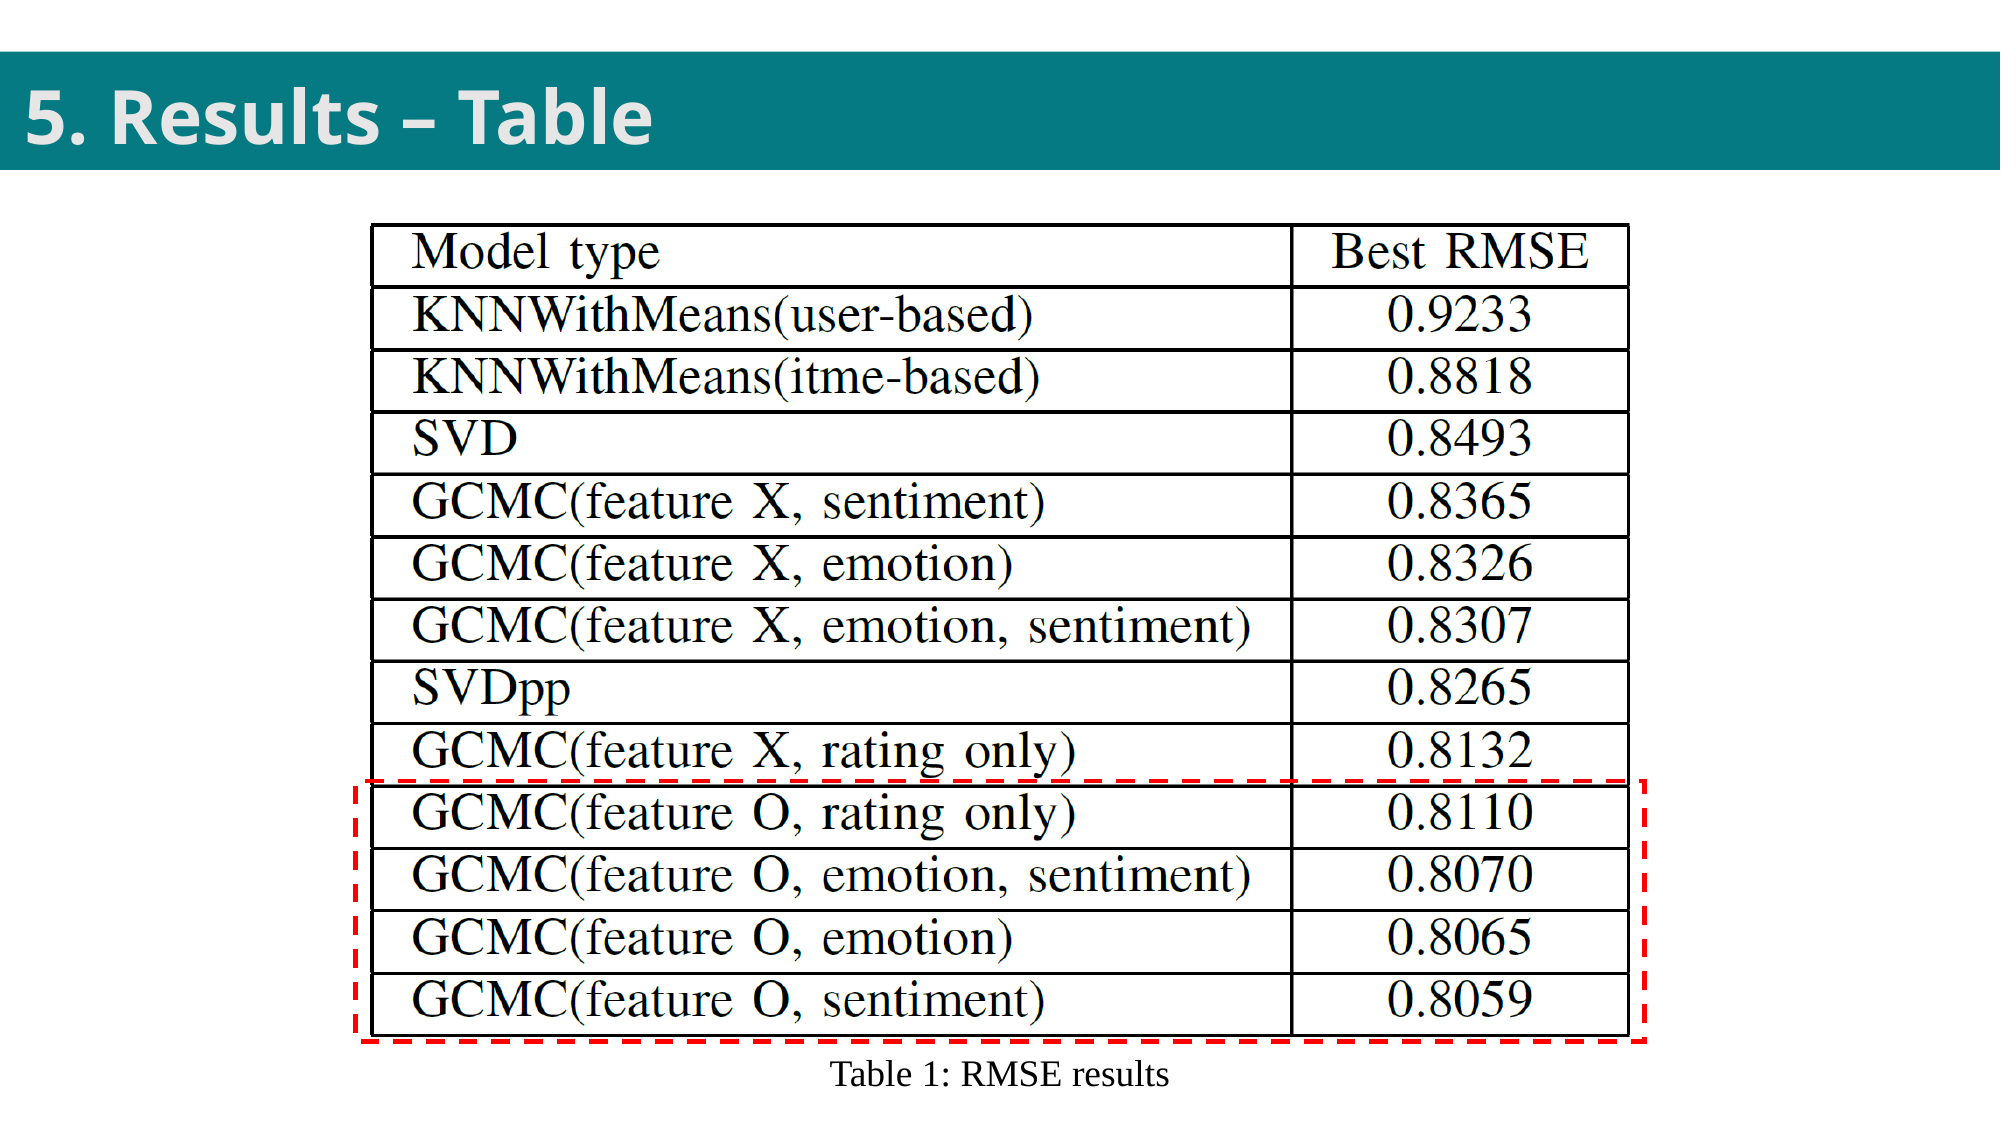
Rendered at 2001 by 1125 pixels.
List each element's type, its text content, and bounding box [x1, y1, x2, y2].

text_box [1631, 780, 1645, 1043]
picture [363, 215, 1637, 1042]
text_box [355, 780, 364, 1043]
text_box [0, 51, 2000, 171]
text_box Table 1: RMSE results [614, 1042, 1386, 1102]
text_box 5. Results – Table [10, 17, 2000, 167]
